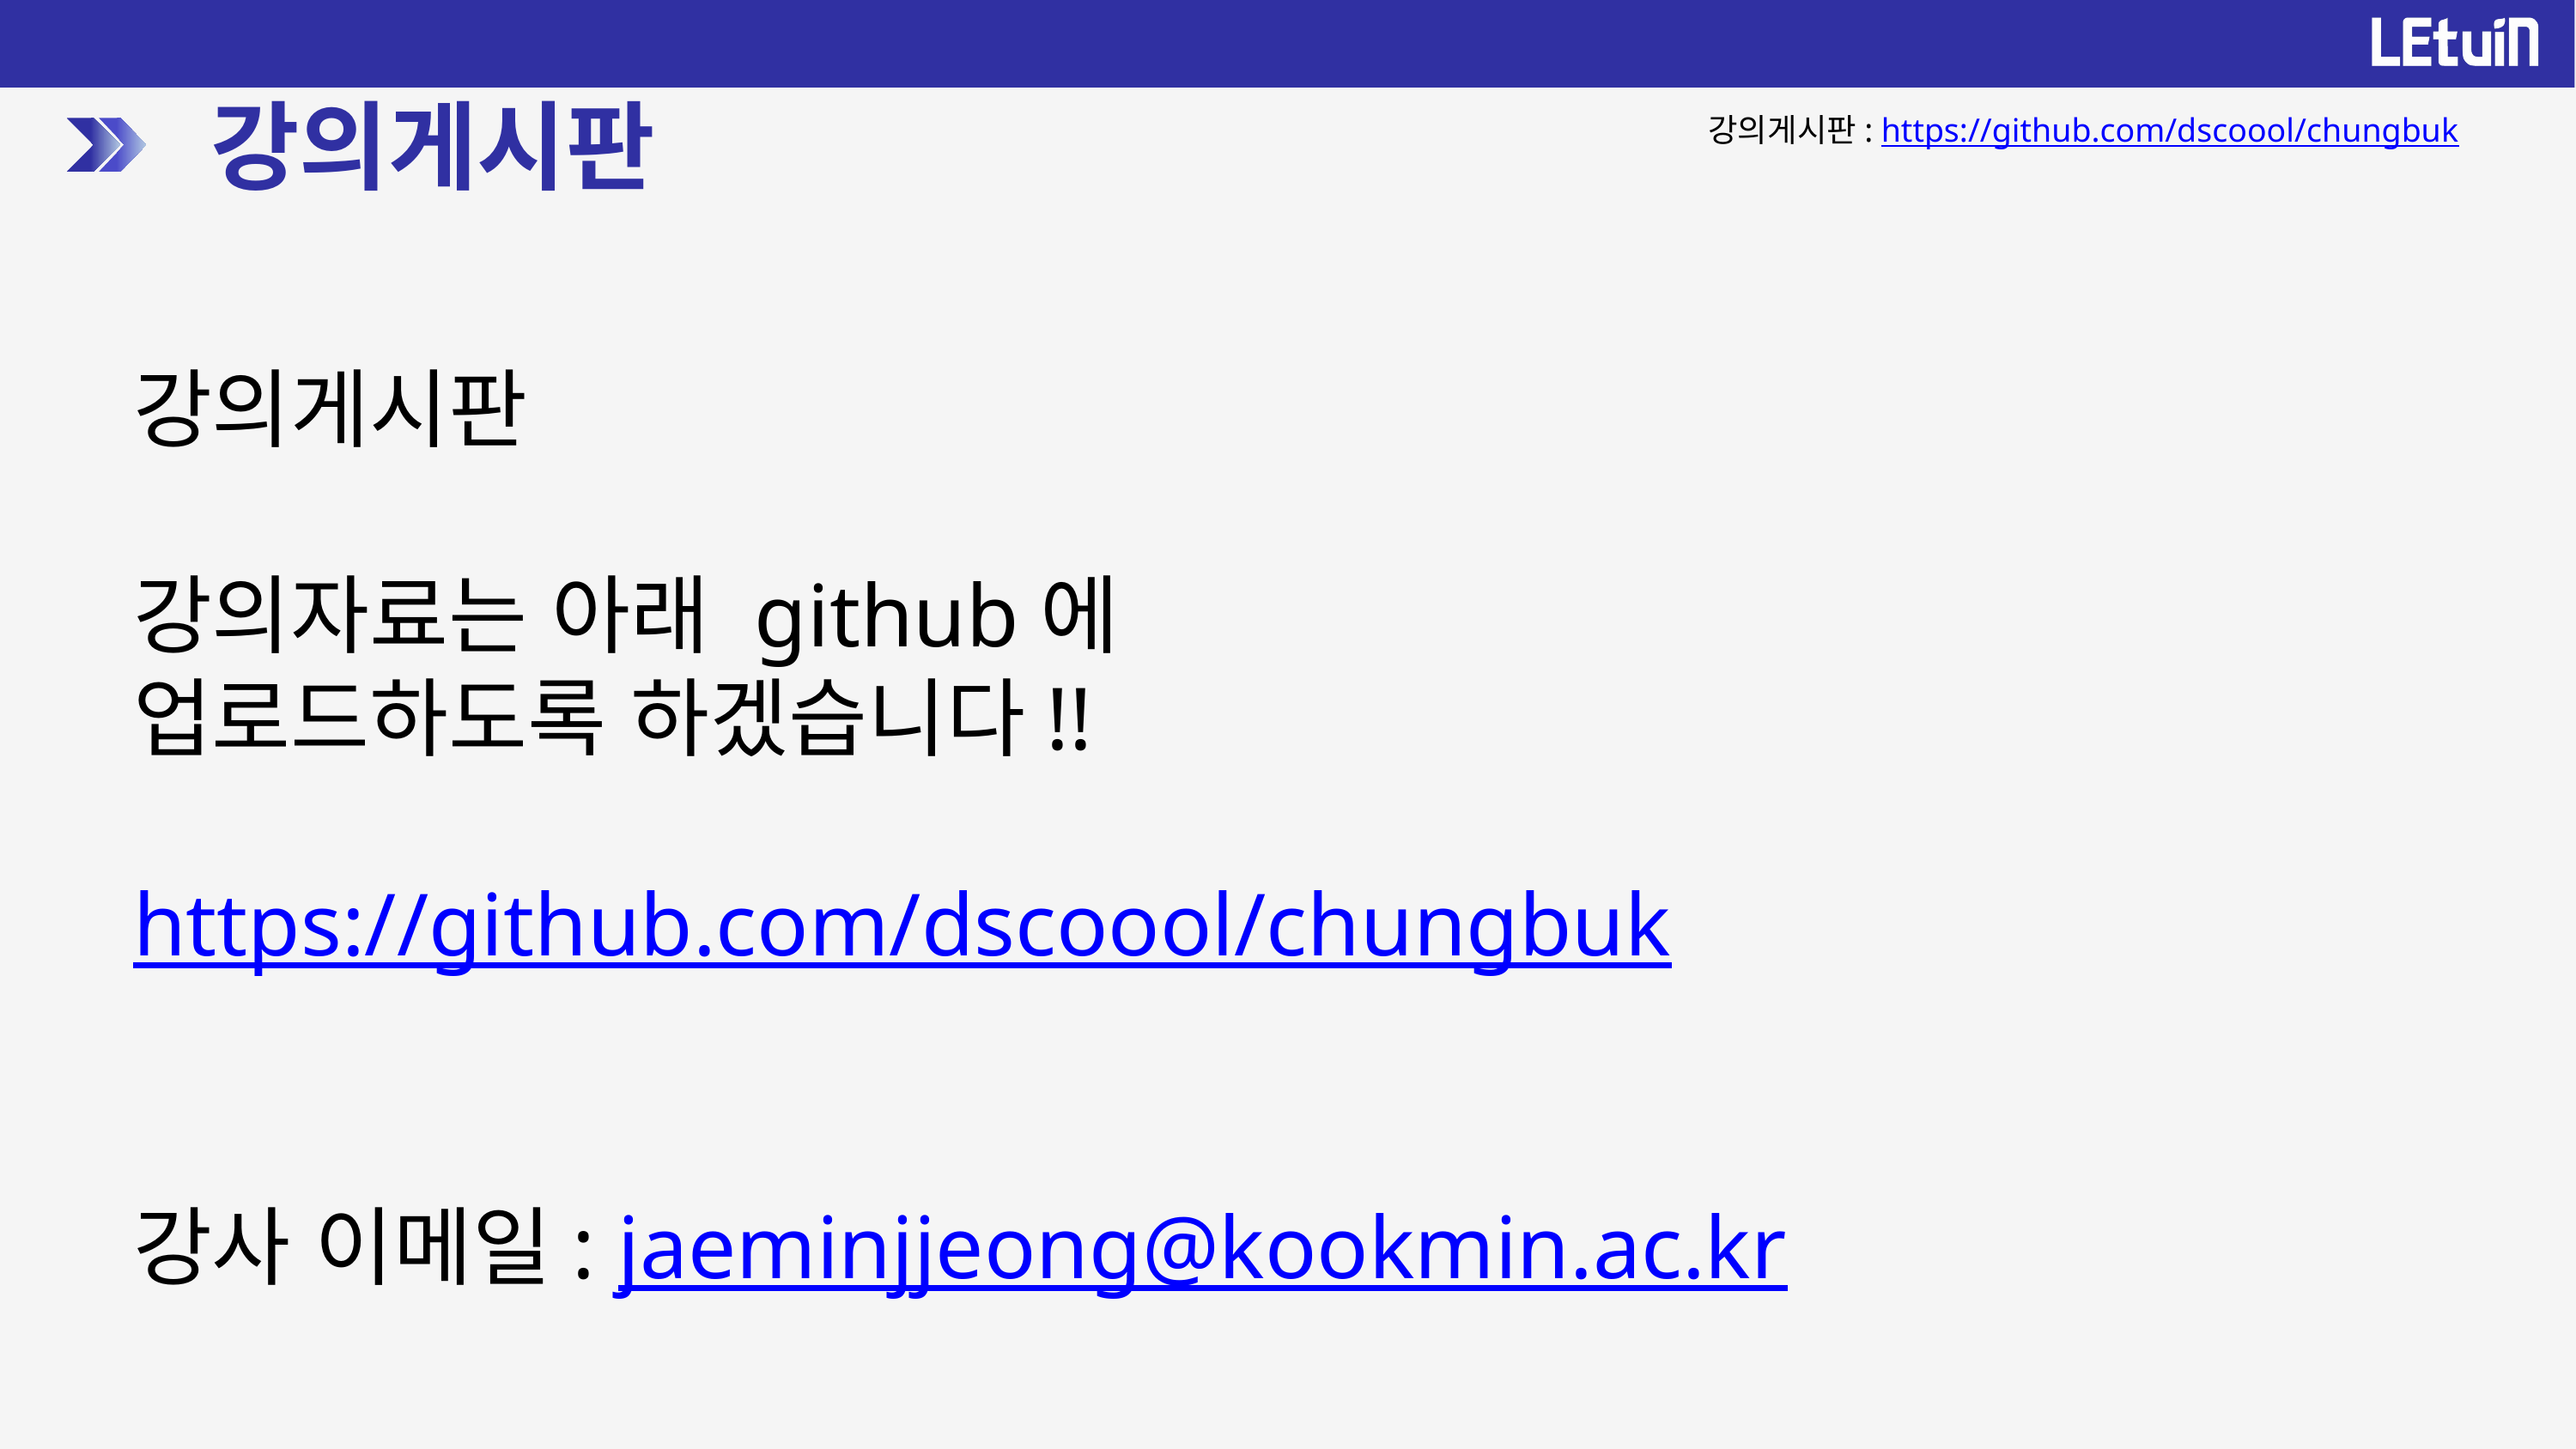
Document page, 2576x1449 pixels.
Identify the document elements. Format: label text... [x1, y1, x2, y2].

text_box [66, 118, 147, 173]
picture [0, 0, 2576, 88]
text_box 강의게시판 강의자료는 아래 github에 업로드하도록 하겠습니다!! https://github.com/dscoool/chungbuk 강사 이메일: jaeminjjeong@kookmin.ac.kr [120, 349, 2257, 1317]
text_box 강의게시판: https://github.com/dscoool/chungbuk [1695, 103, 2576, 161]
text_box 강의게시판 [153, 79, 709, 209]
